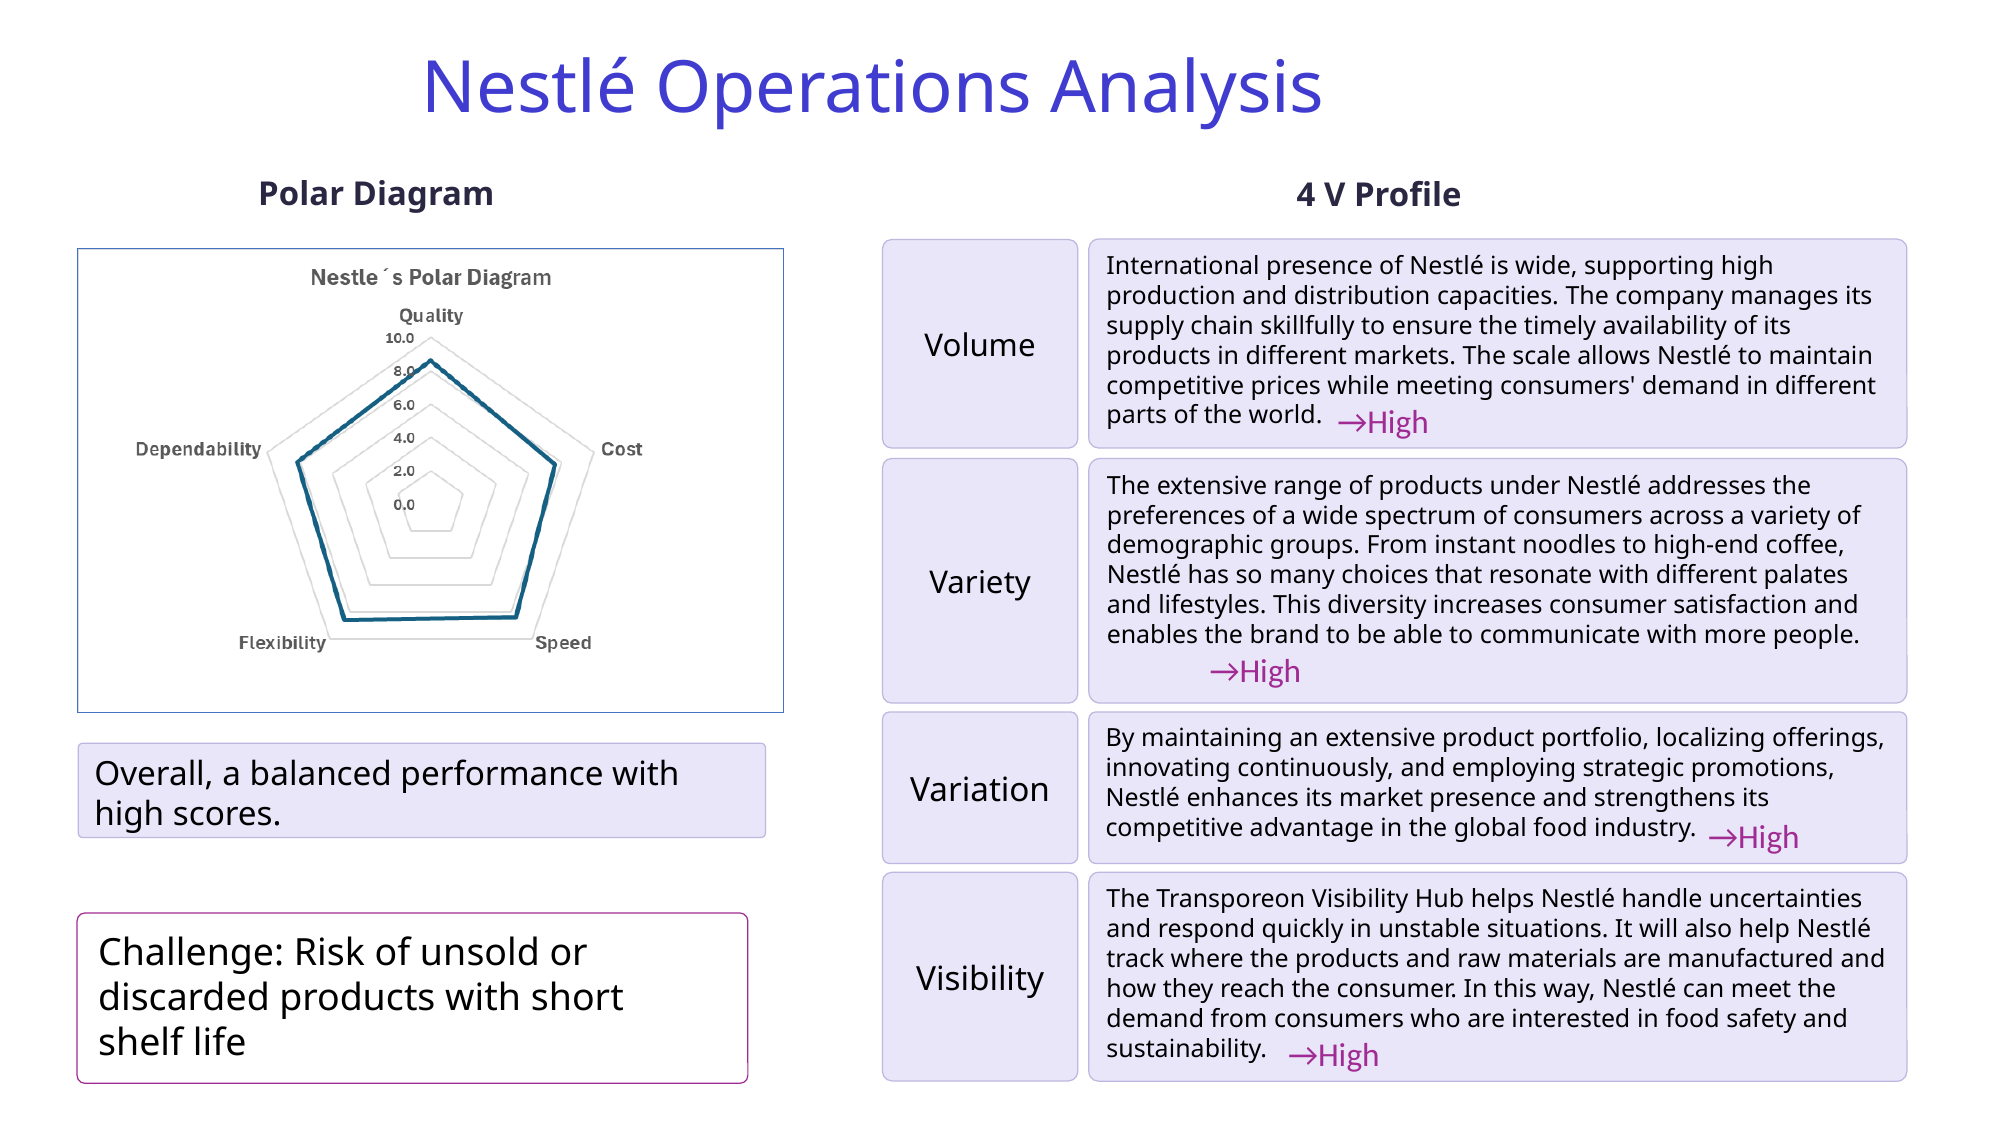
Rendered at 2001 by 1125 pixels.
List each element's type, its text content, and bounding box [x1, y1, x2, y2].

text_box [77, 912, 748, 1084]
text_box →High [1322, 392, 1480, 448]
text_box →High [1194, 642, 1352, 697]
text_box Overall, a balanced performance with high scores. [78, 743, 766, 838]
text_box By maintaining an extensive product portfolio, localizing offerings, innovating continuously, and employing strategic promotions, Nestlé enhances its market presence and strengthens its competitive advantage in the global food industry. [1088, 711, 1907, 864]
text_box Polar Diagram [243, 164, 684, 220]
text_box →High [1273, 1025, 1431, 1080]
text_box Variation [882, 711, 1078, 864]
text_box Volume [882, 239, 1078, 449]
text_box The Transporeon Visibility Hub helps Nestlé handle uncertainties and respond quickly in unstable situations. It will also help Nestlé track where the products and raw materials are manufactured and how they reach the consumer. In this way, Nestlé can meet the demand from consumers who are interested in food safety and sustainability. [1088, 872, 1907, 1082]
text_box Variety [882, 458, 1078, 704]
picture [77, 247, 784, 713]
text_box 4 V Profile [1273, 161, 1588, 221]
text_box Nestlé Operations Analysis [421, 36, 2000, 134]
text_box Visibility [882, 872, 1078, 1081]
text_box →High [1693, 807, 1851, 863]
text_box The extensive range of products under Nestlé addresses the preferences of a wide spectrum of consumers across a variety of demographic groups. From instant noodles to high-end coffee, Nestlé has so many choices that resonate with different palates and lifestyles. This diversity increases consumer satisfaction and enables the brand to be able to communicate with more people. [1088, 458, 1907, 704]
text_box International presence of Nestlé is wide, supporting high production and distribution capacities. The company manages its supply chain skillfully to ensure the timely availability of its products in different markets. The scale allows Nestlé to maintain competitive prices while meeting consumers' demand in different parts of the world. [1088, 239, 1907, 448]
